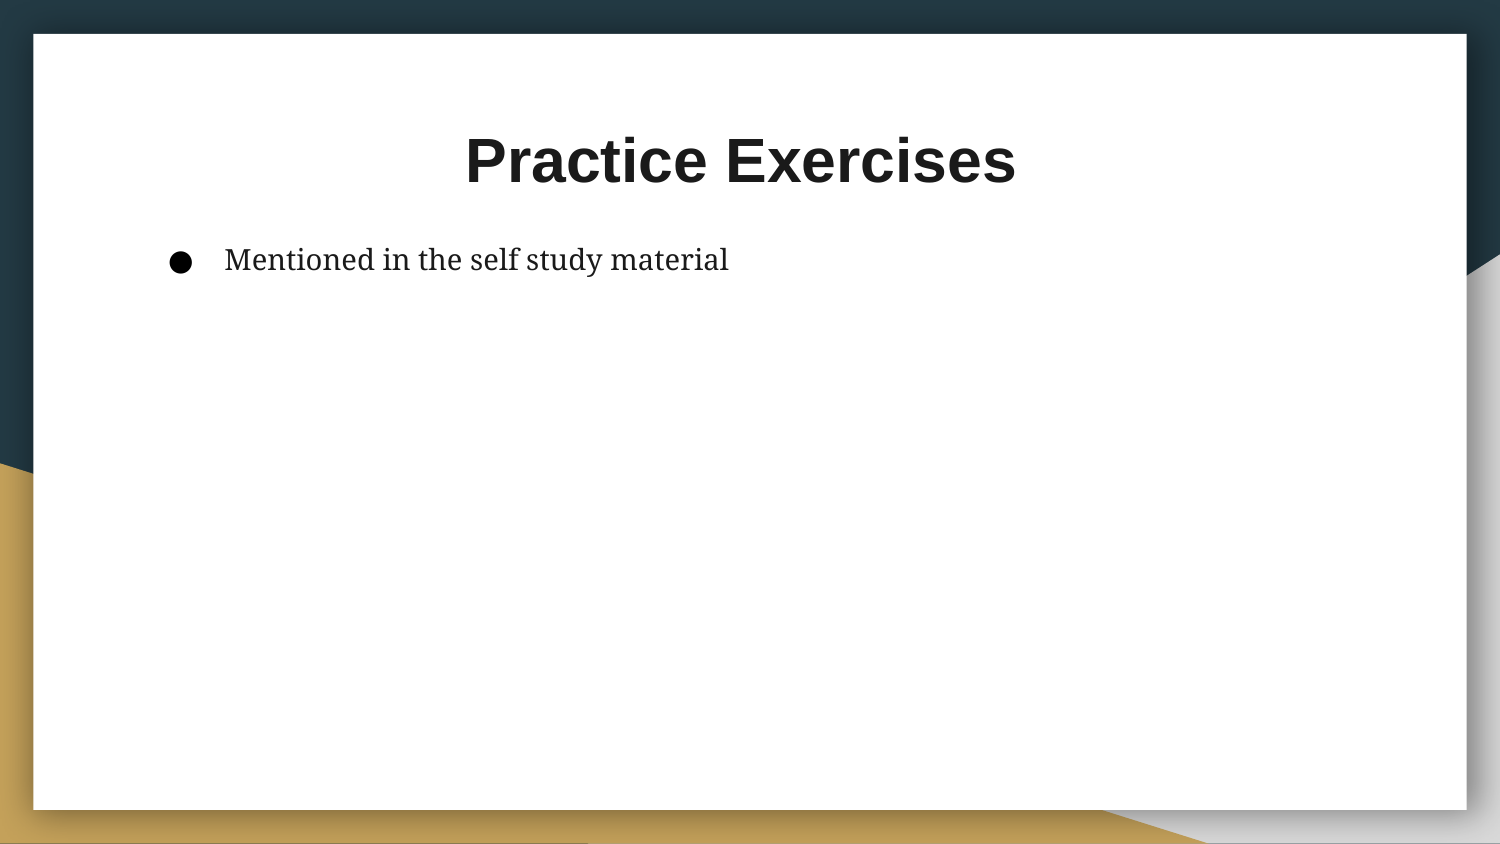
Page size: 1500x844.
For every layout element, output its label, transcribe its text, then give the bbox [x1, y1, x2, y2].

list Mentioned in the self study material [134, 221, 1366, 623]
title Practice Exercises [134, 105, 1366, 221]
